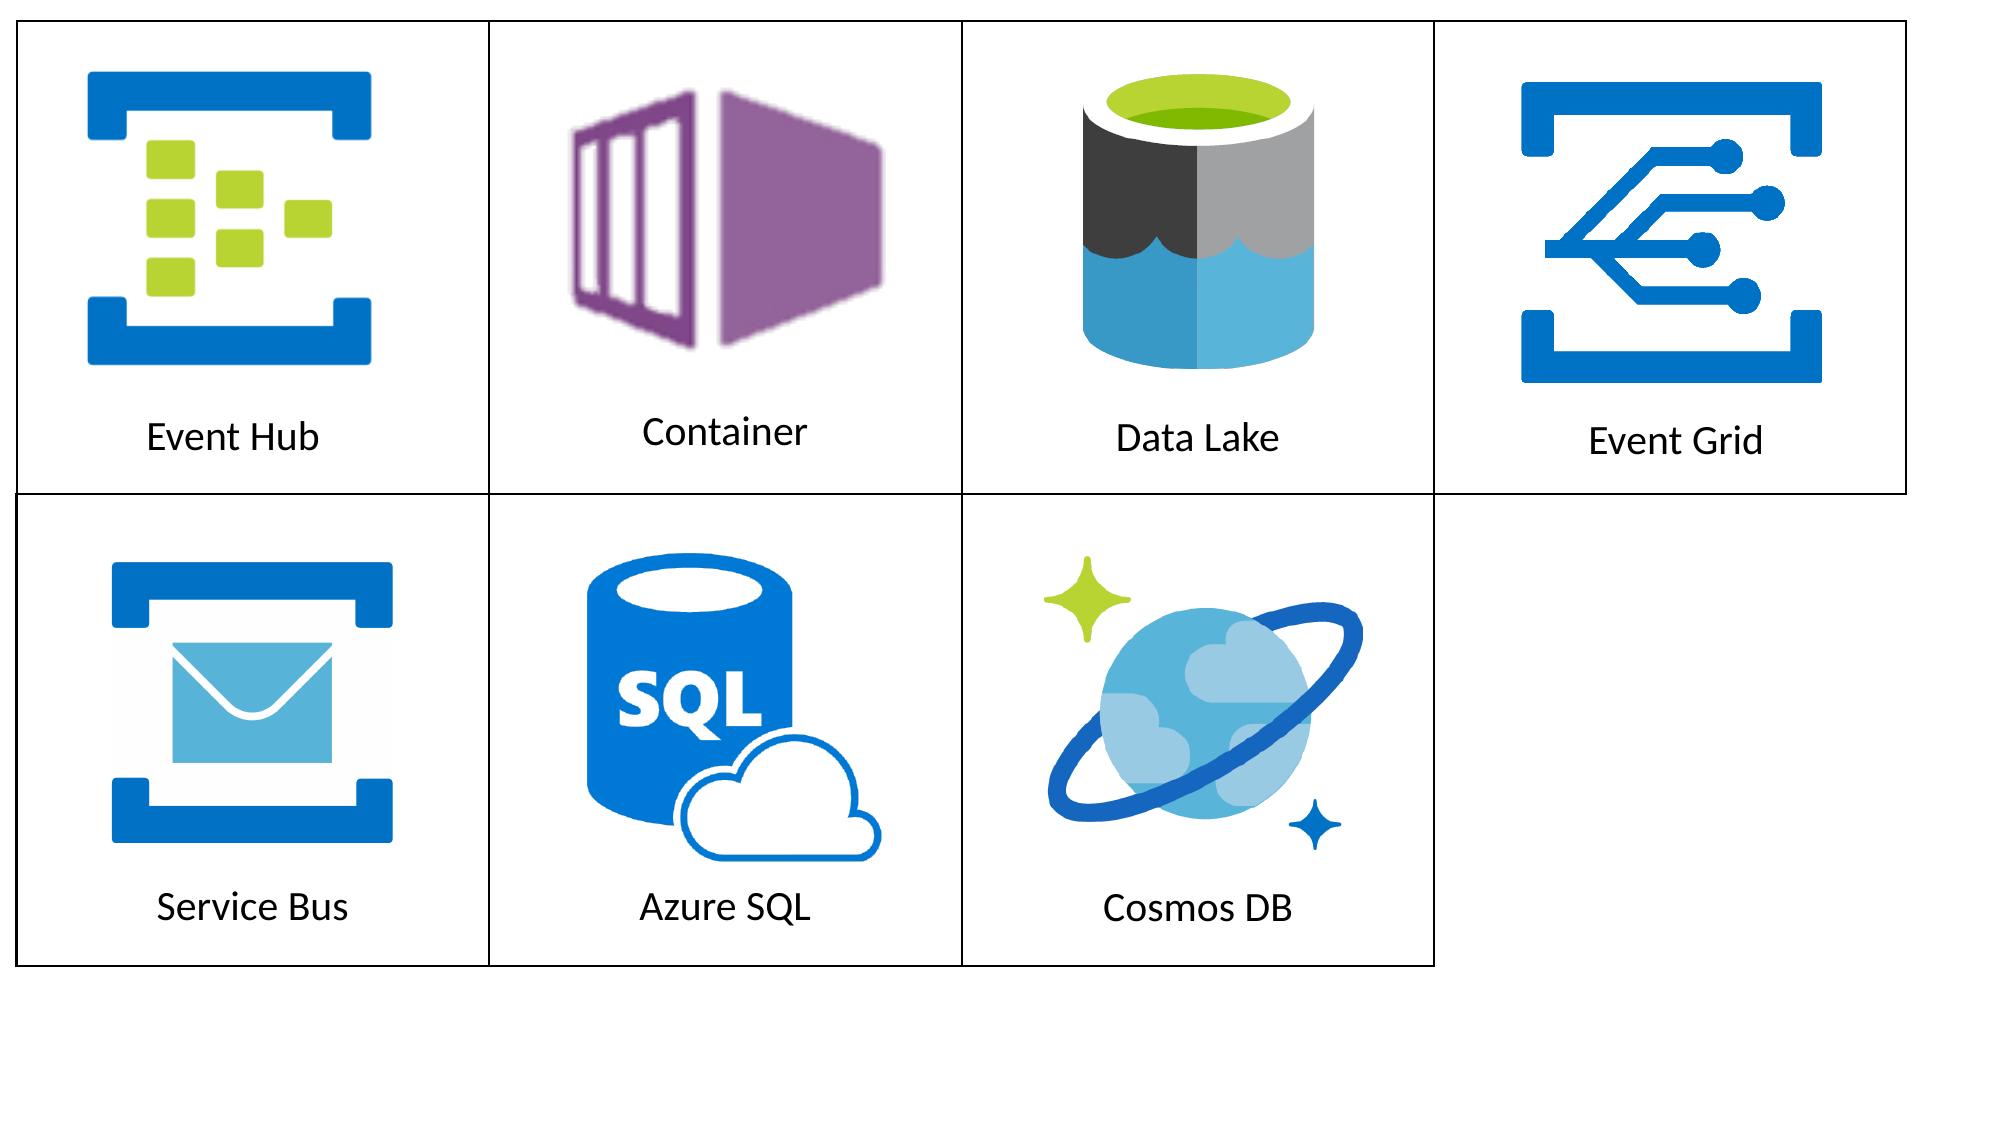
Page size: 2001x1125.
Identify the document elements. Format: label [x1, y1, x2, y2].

text_box [489, 493, 961, 967]
text_box [1434, 21, 1907, 494]
text_box [16, 21, 489, 493]
text_box [489, 21, 961, 493]
text_box [961, 493, 1435, 967]
text_box [16, 493, 489, 967]
text_box [961, 21, 1434, 493]
